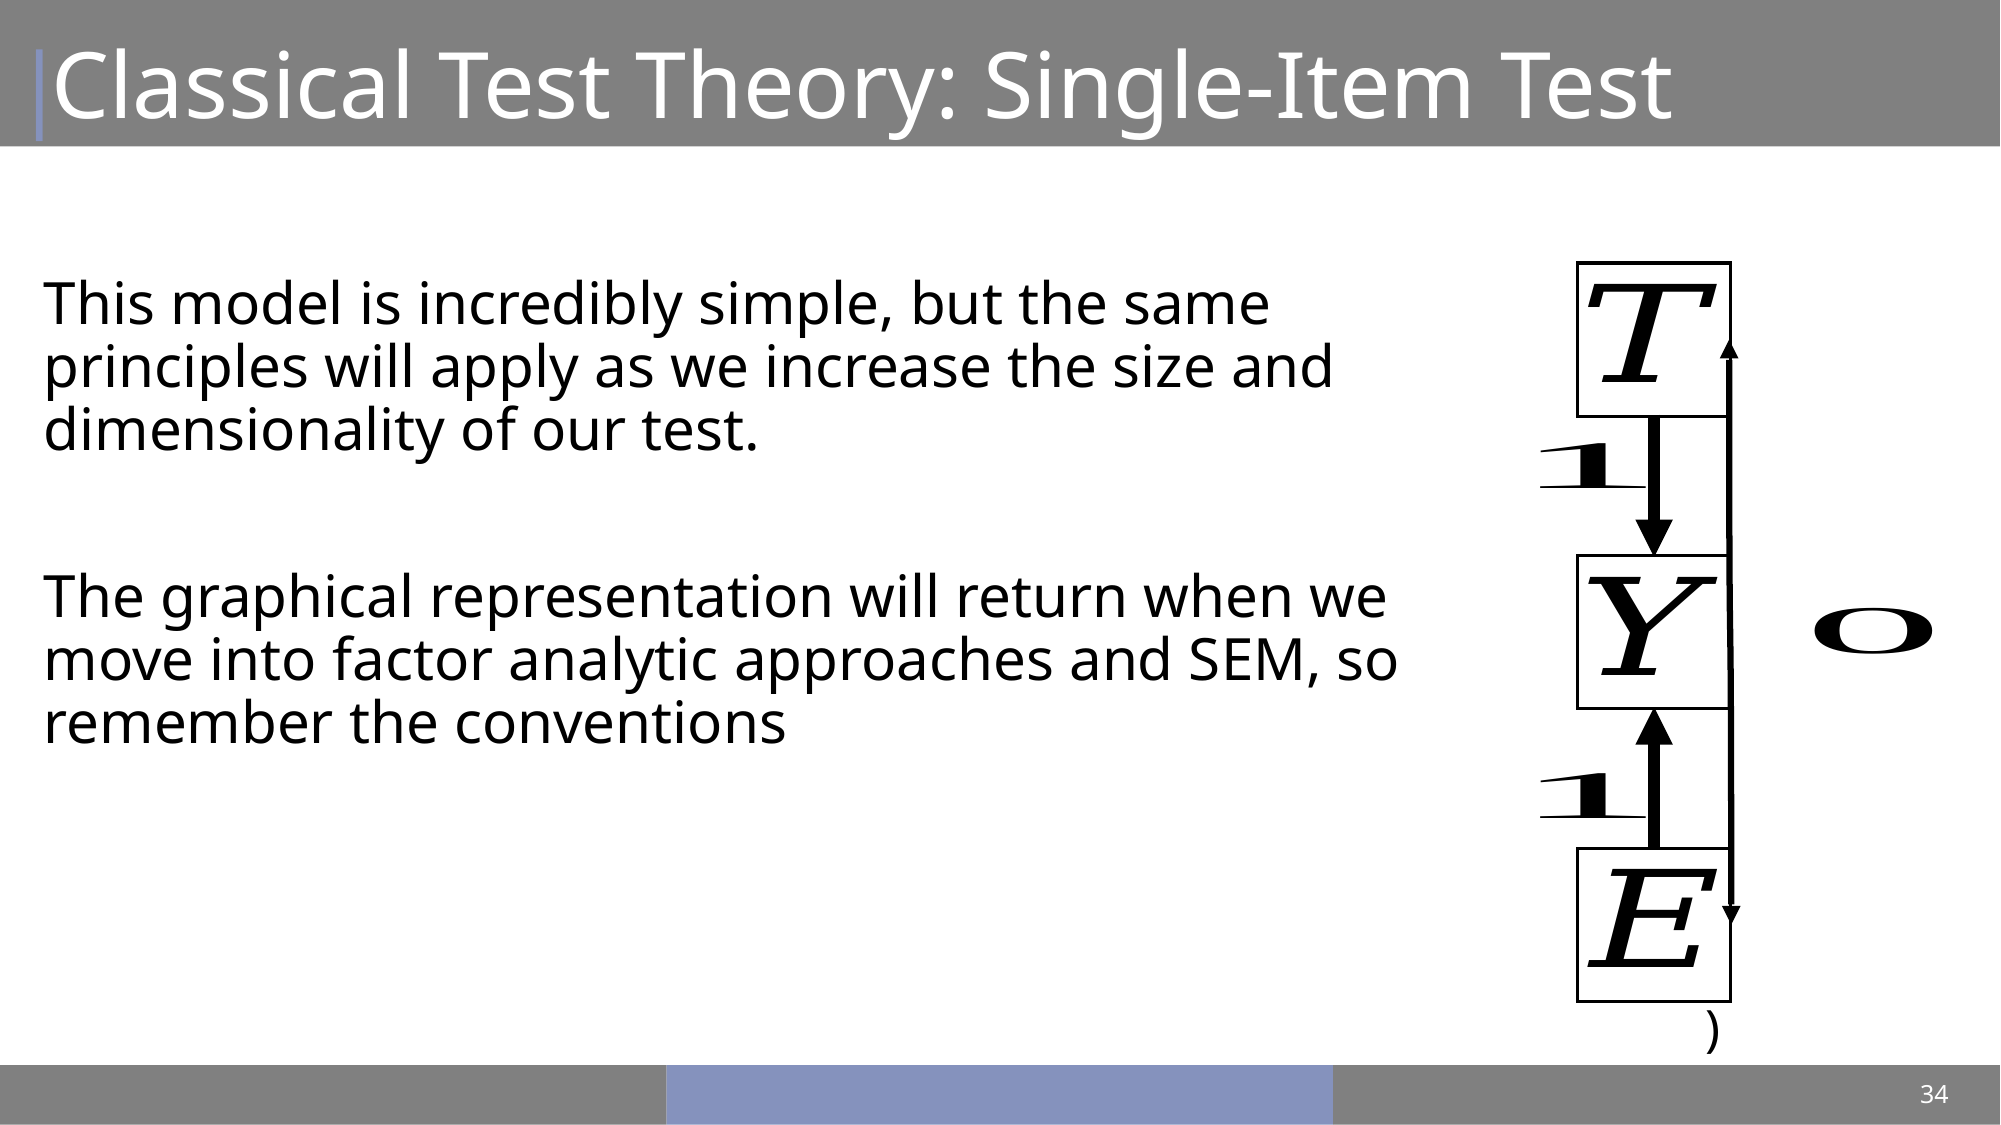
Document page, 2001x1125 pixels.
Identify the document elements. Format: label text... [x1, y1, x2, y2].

title Classical Test Theory: Single-Item Test [36, 30, 2000, 147]
list This model is incredibly simple, but the same principles will apply as we increase the size and dimensionality of our test. The graphical representation will return when we move into factor analytic approaches and SEM, so remember the conventions [28, 176, 1473, 1125]
slide_number 34 [1513, 1065, 1964, 1125]
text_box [1728, 339, 1732, 926]
